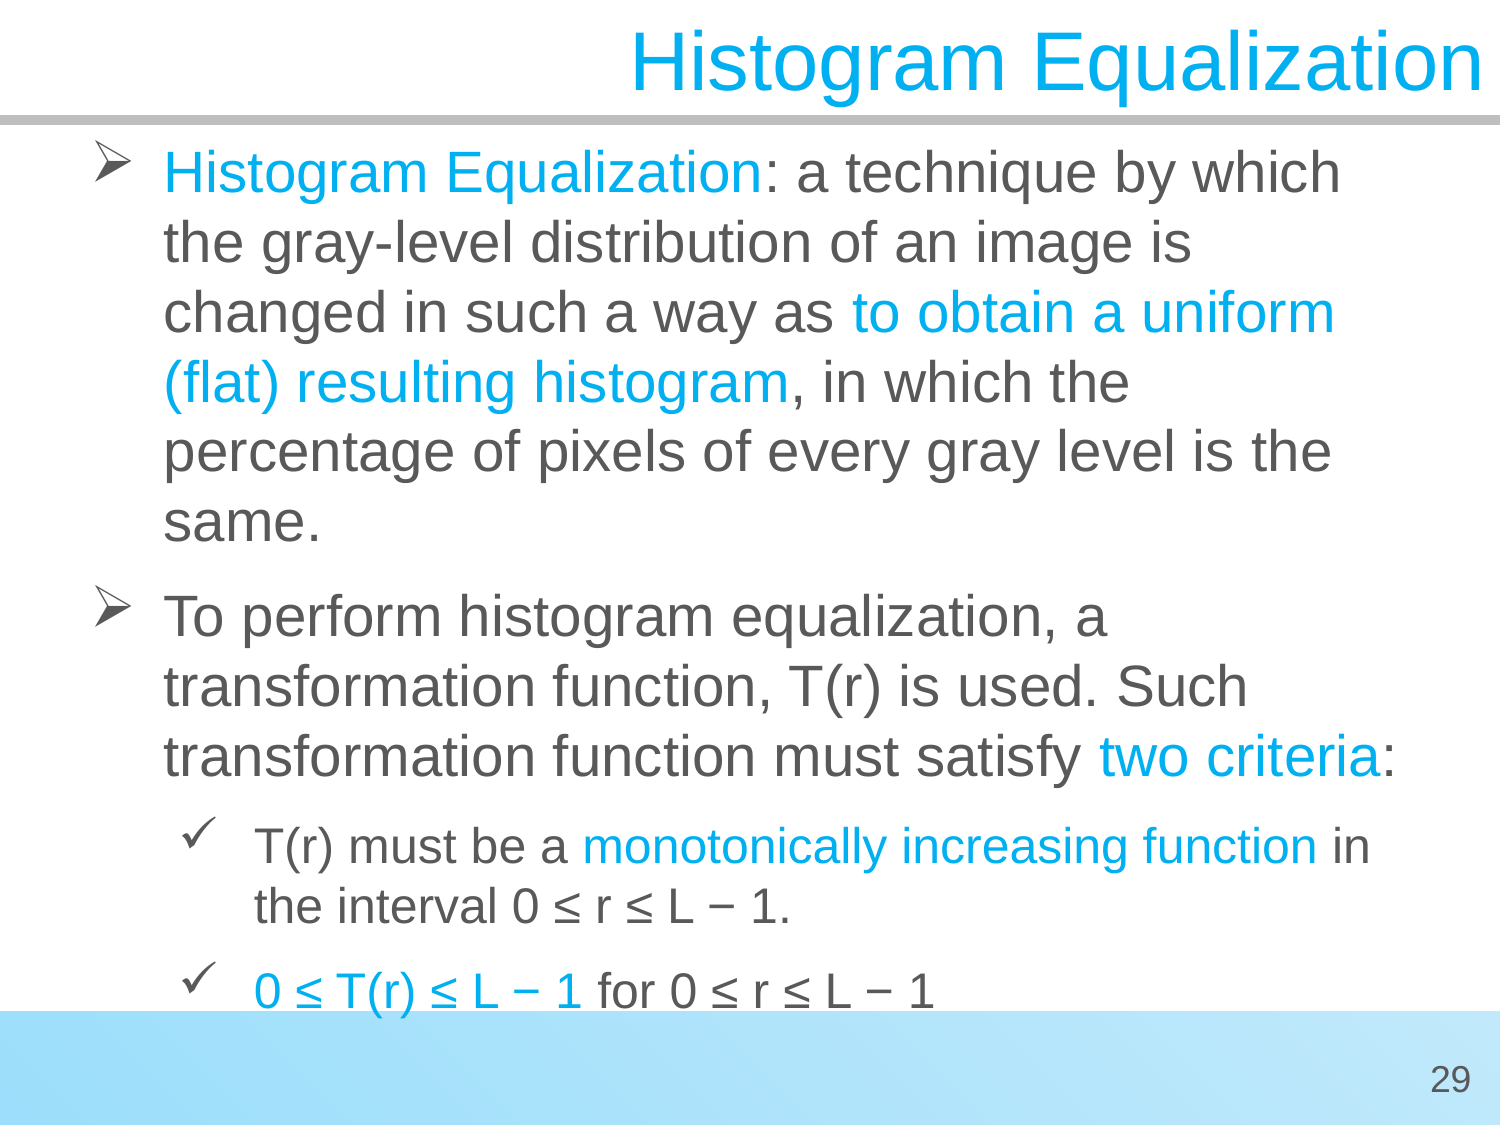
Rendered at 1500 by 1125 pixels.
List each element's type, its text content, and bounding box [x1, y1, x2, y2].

text_box Histogram Equalization [0, 0, 1500, 121]
list Histogram Equalization: a technique by which the gray-level distribution of an image is changed in such a way as to obtain a uniform (flat) resulting histogram, in which the percentage of pixels of every gray level is the same. To perform histogram equalization, a transformation function, T(r) is used. Such transformation function must satisfy two criteria: T(r) must be a monotonically increasing function in the interval 0 ≤ r ≤ L − 1. 0 ≤ T(r) ≤ L − 1 for 0 ≤ r ≤ L − 1 [75, 126, 1425, 1012]
